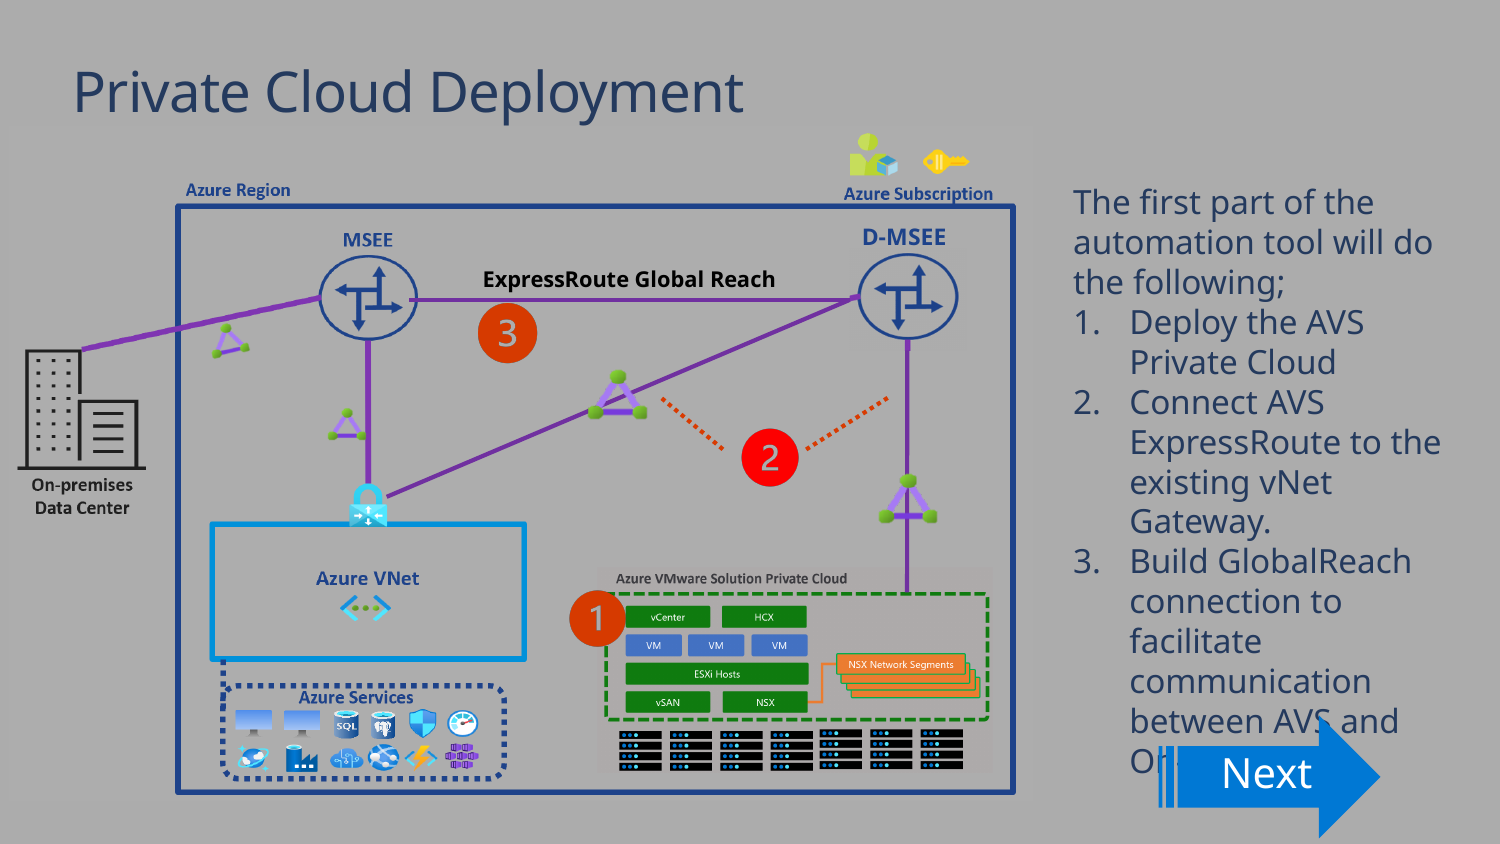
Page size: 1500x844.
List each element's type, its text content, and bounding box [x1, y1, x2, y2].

text_box The first part of the automation tool will do the following; Deploy the AVS Private Cloud Connect AVS ExpressRoute to the existing vNet Gateway. Build GlobalReach connection to facilitate communication between AVS and On-Prem [1058, 173, 1477, 788]
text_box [661, 398, 724, 451]
text_box Next [1220, 747, 1319, 798]
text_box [805, 397, 888, 451]
text_box [1158, 746, 1163, 808]
title Private Cloud Deployment [72, 56, 1428, 125]
text_box [1166, 746, 1174, 808]
text_box [1177, 715, 1381, 839]
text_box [386, 299, 850, 498]
picture [8, 125, 1033, 801]
